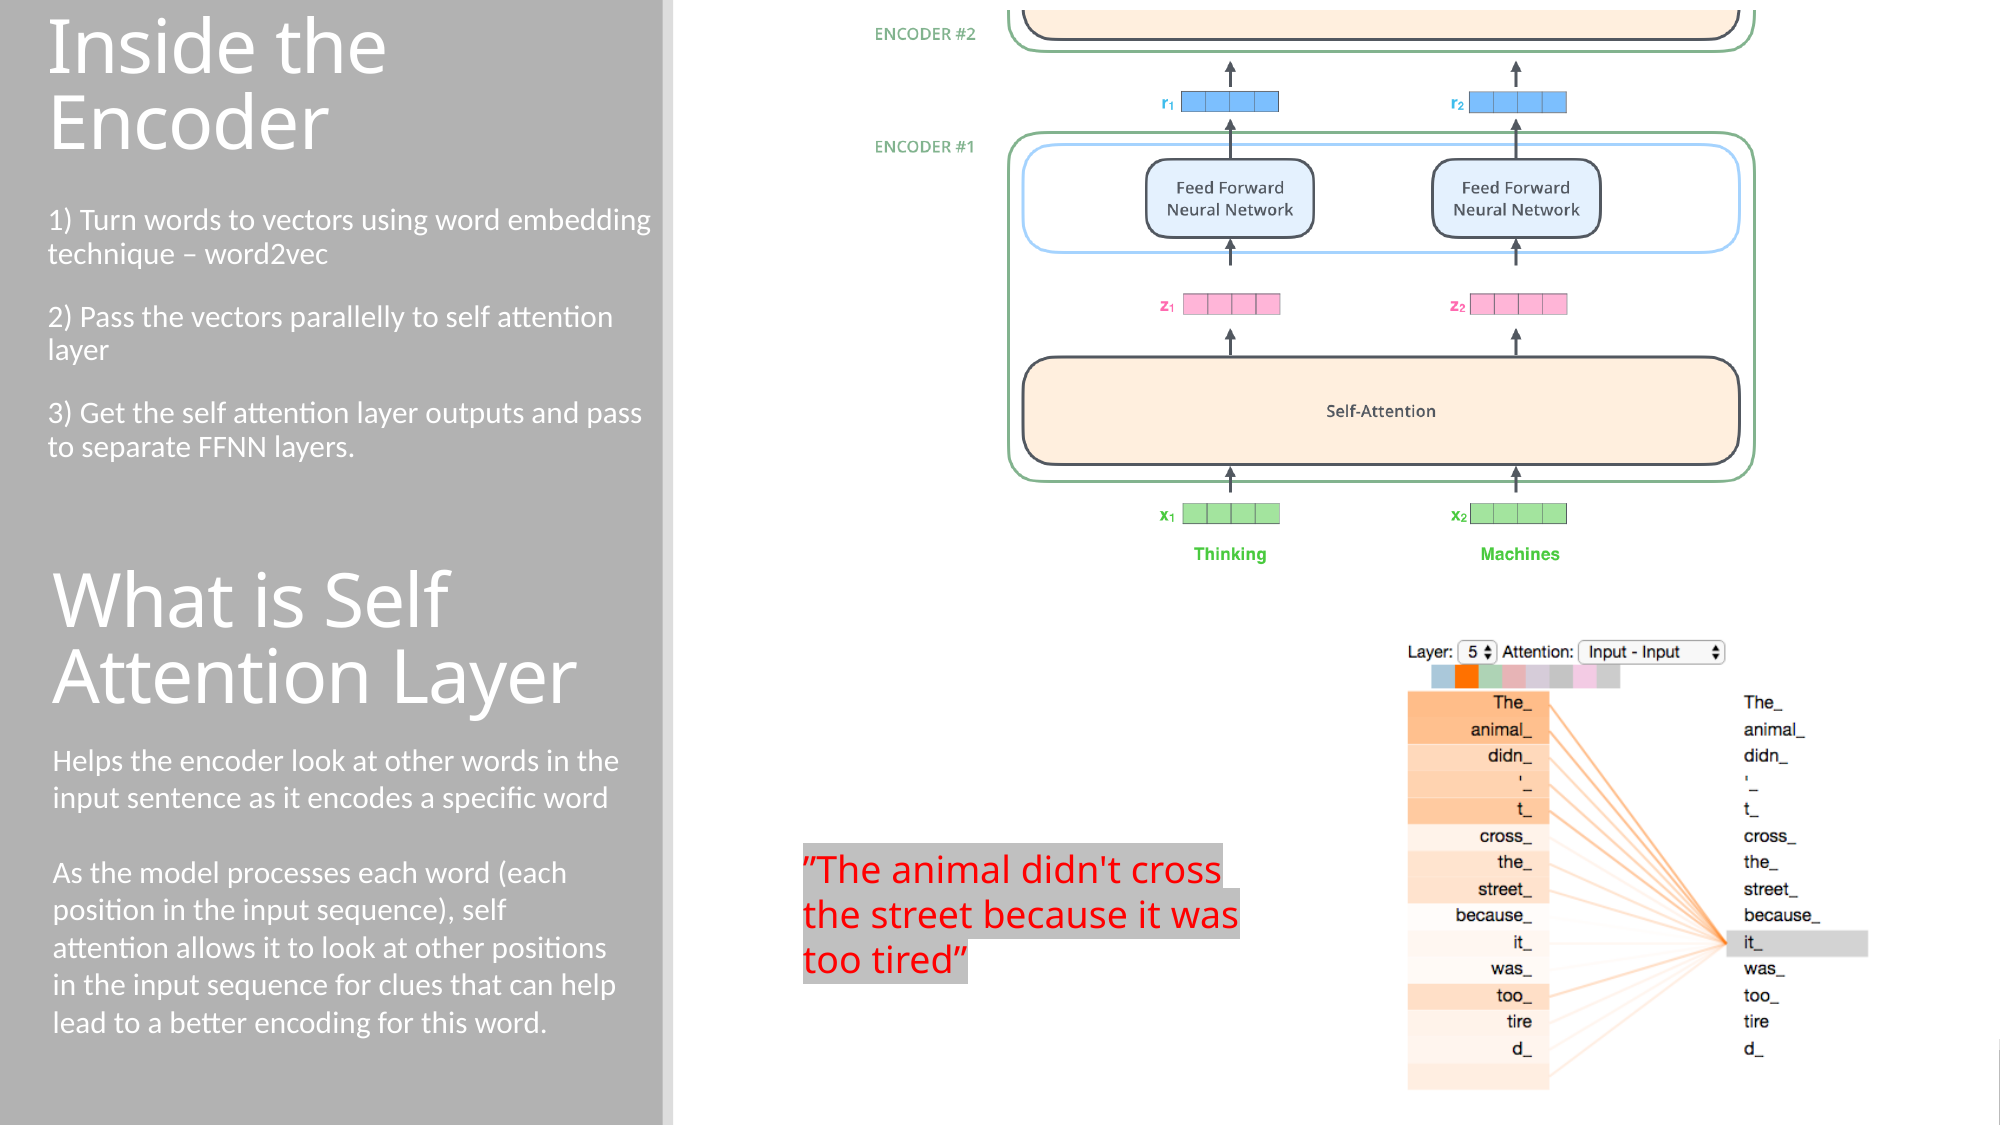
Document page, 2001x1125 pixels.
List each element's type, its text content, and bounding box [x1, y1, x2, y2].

text_box [661, 0, 674, 1125]
text_box [674, 0, 2000, 1125]
text_box ”The animal didn't cross the street because it was too tired” [788, 838, 1304, 989]
text_box [0, 0, 661, 1125]
text_box What is Self Attention Layer [37, 381, 663, 727]
list 1) Turn words to vectors using word embedding technique – word2vec 2) Pass the vectors parallelly to self attention layer 3) Get the self attention layer outputs and pass to separate FFNN layers. [32, 196, 661, 496]
picture [1375, 626, 1893, 1115]
title Inside the Encoder [32, 0, 661, 173]
picture [860, 10, 1790, 575]
text_box Helps the encoder look at other words in the input sentence as it encodes a specific word As the model processes each word (each position in the input sequence), self attention allows it to look at other positions in the input sequence for clues that can help lead to a better encoding for this word. [37, 732, 638, 1047]
